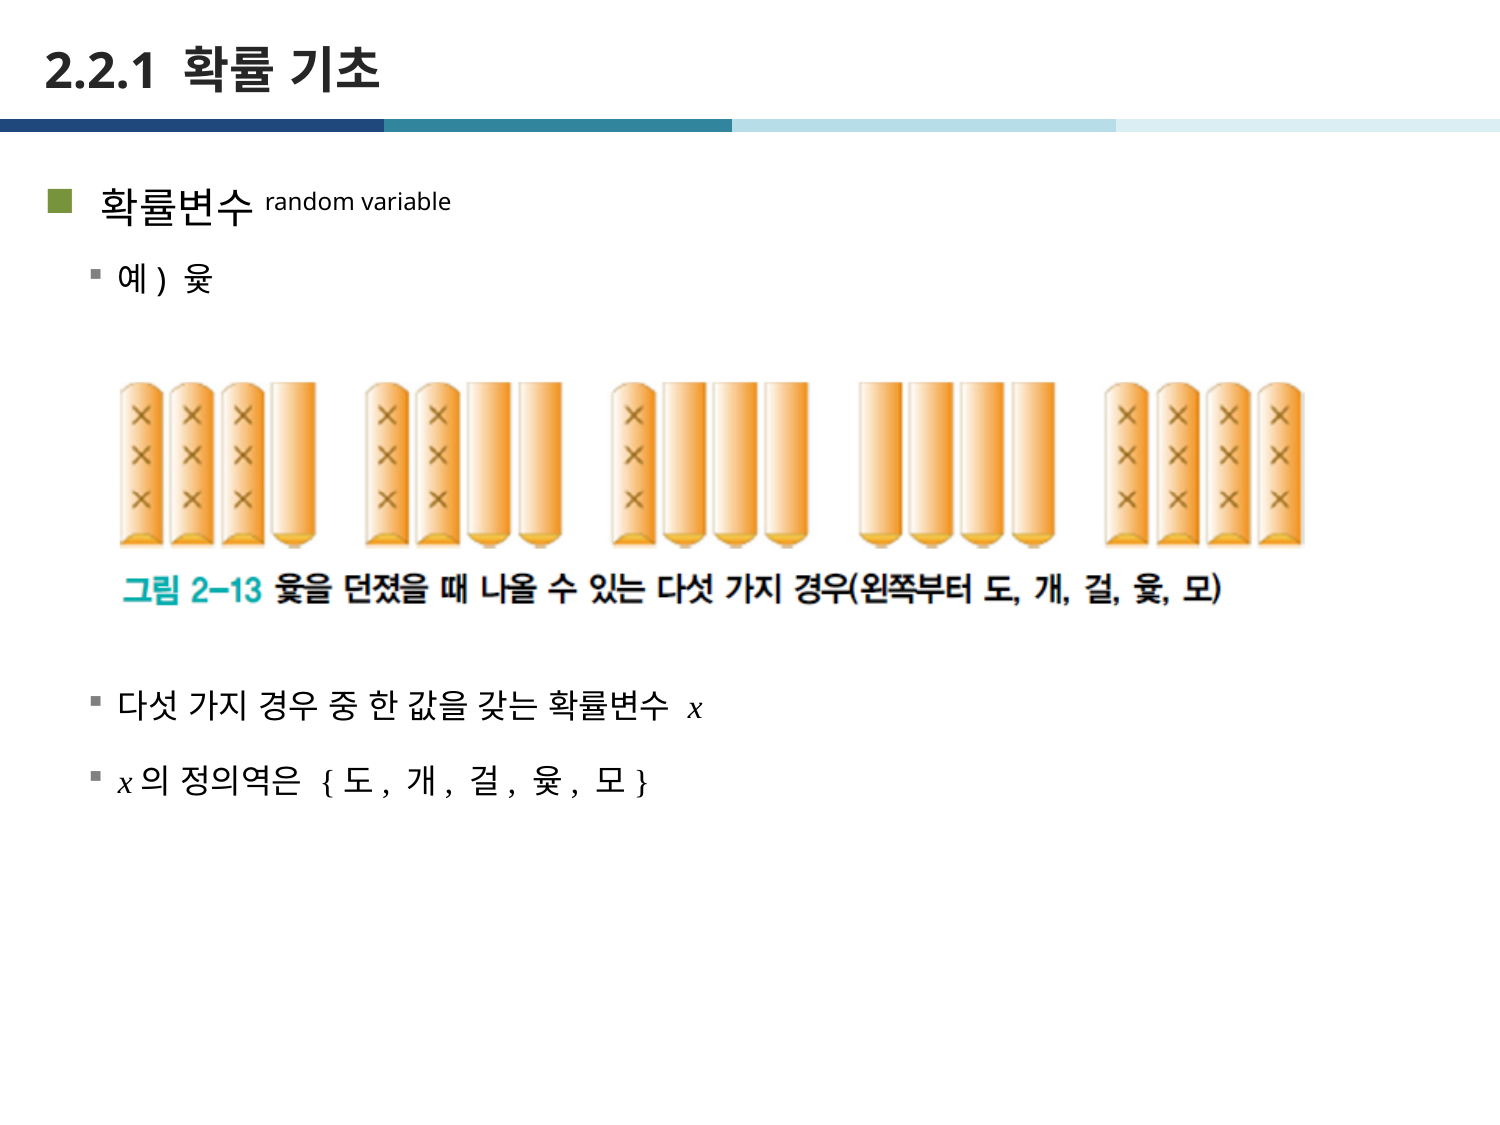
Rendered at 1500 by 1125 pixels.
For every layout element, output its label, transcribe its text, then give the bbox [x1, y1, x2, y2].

picture [102, 373, 1316, 607]
title 2.2.1 확률 기초 [29, 23, 1270, 114]
list 확률변수random variable 예) 윷 다섯 가지 경우 중 한 값을 갖는 확률변수 x x의 정의역은 {도, 개, 걸, 윷, 모} [29, 148, 1471, 1083]
